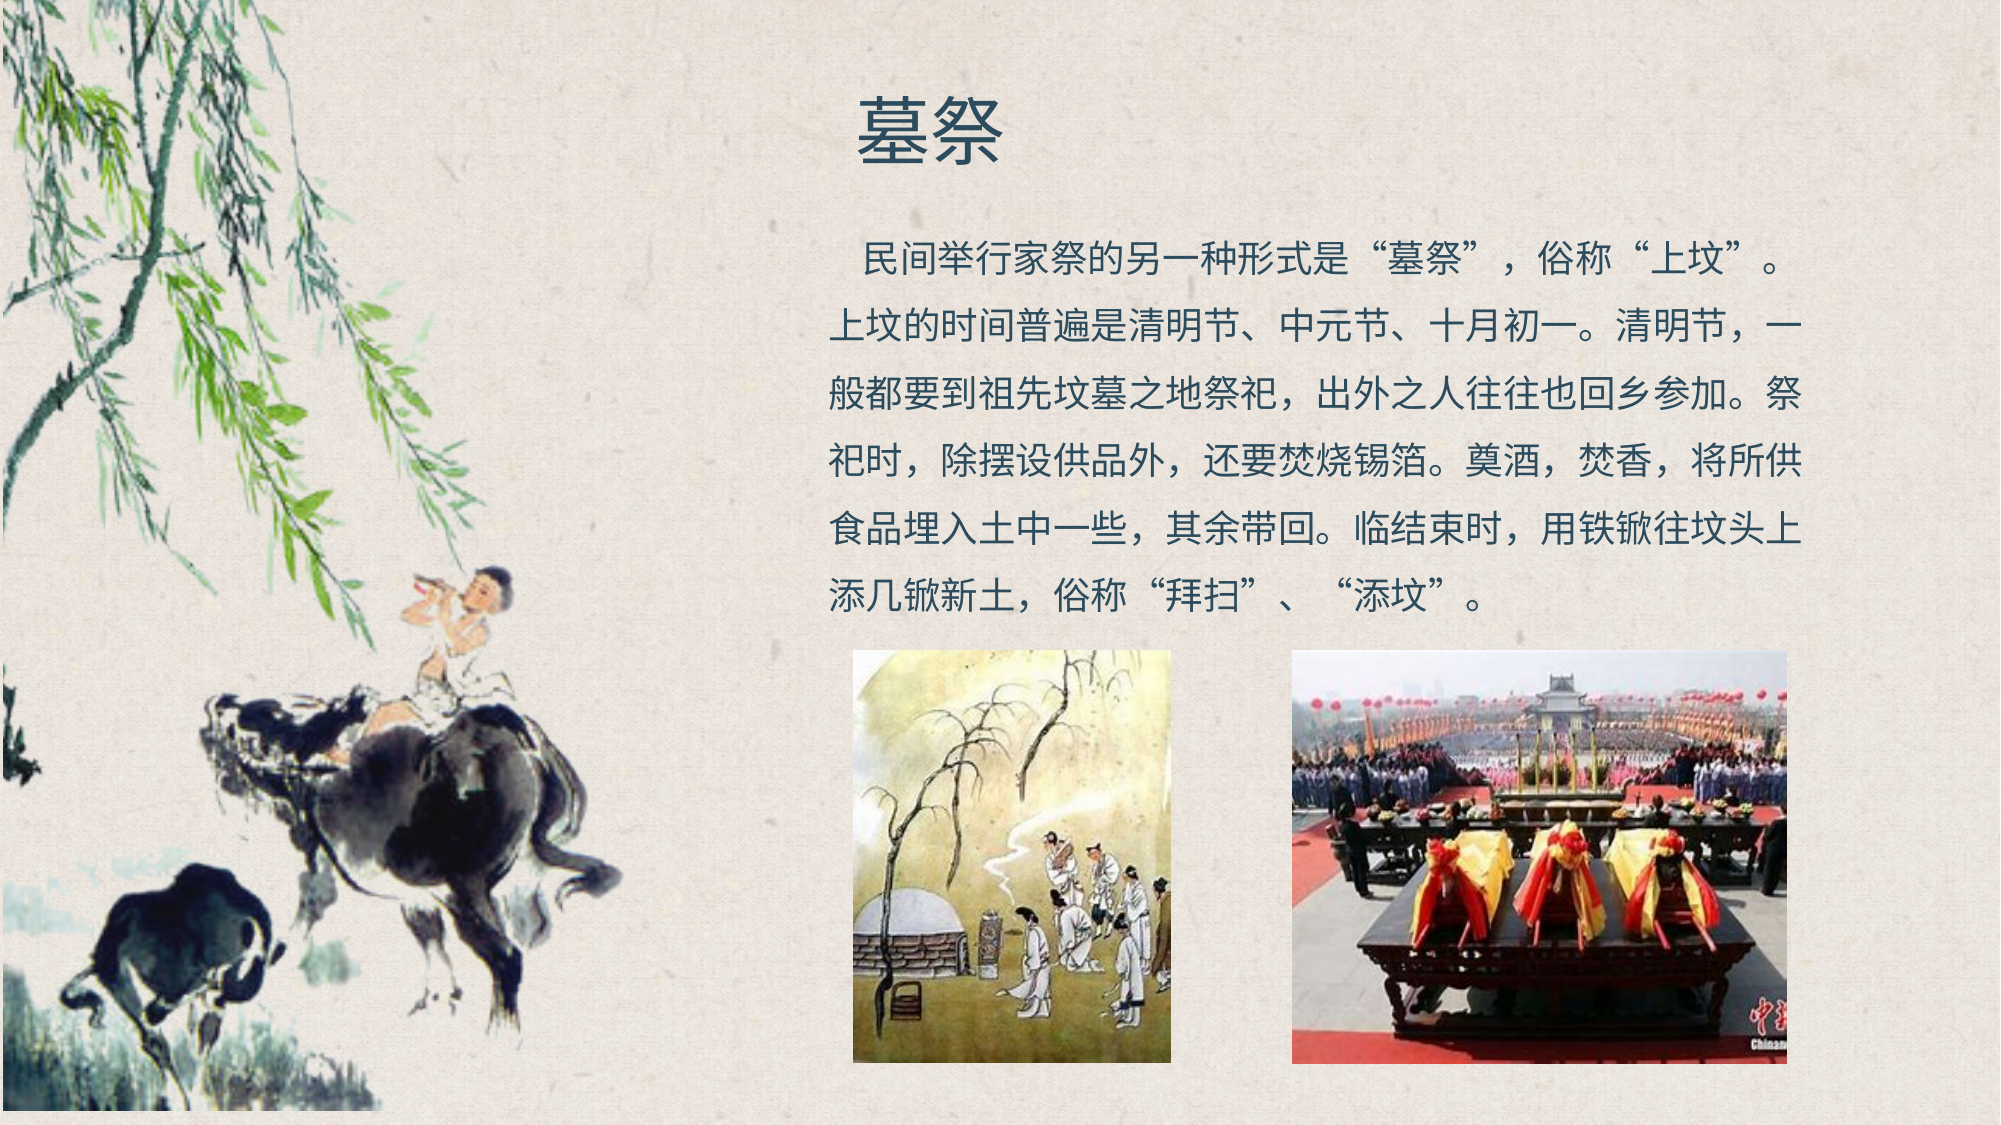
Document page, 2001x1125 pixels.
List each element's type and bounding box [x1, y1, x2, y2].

text_box [813, 77, 1820, 630]
picture [0, 0, 2001, 1125]
